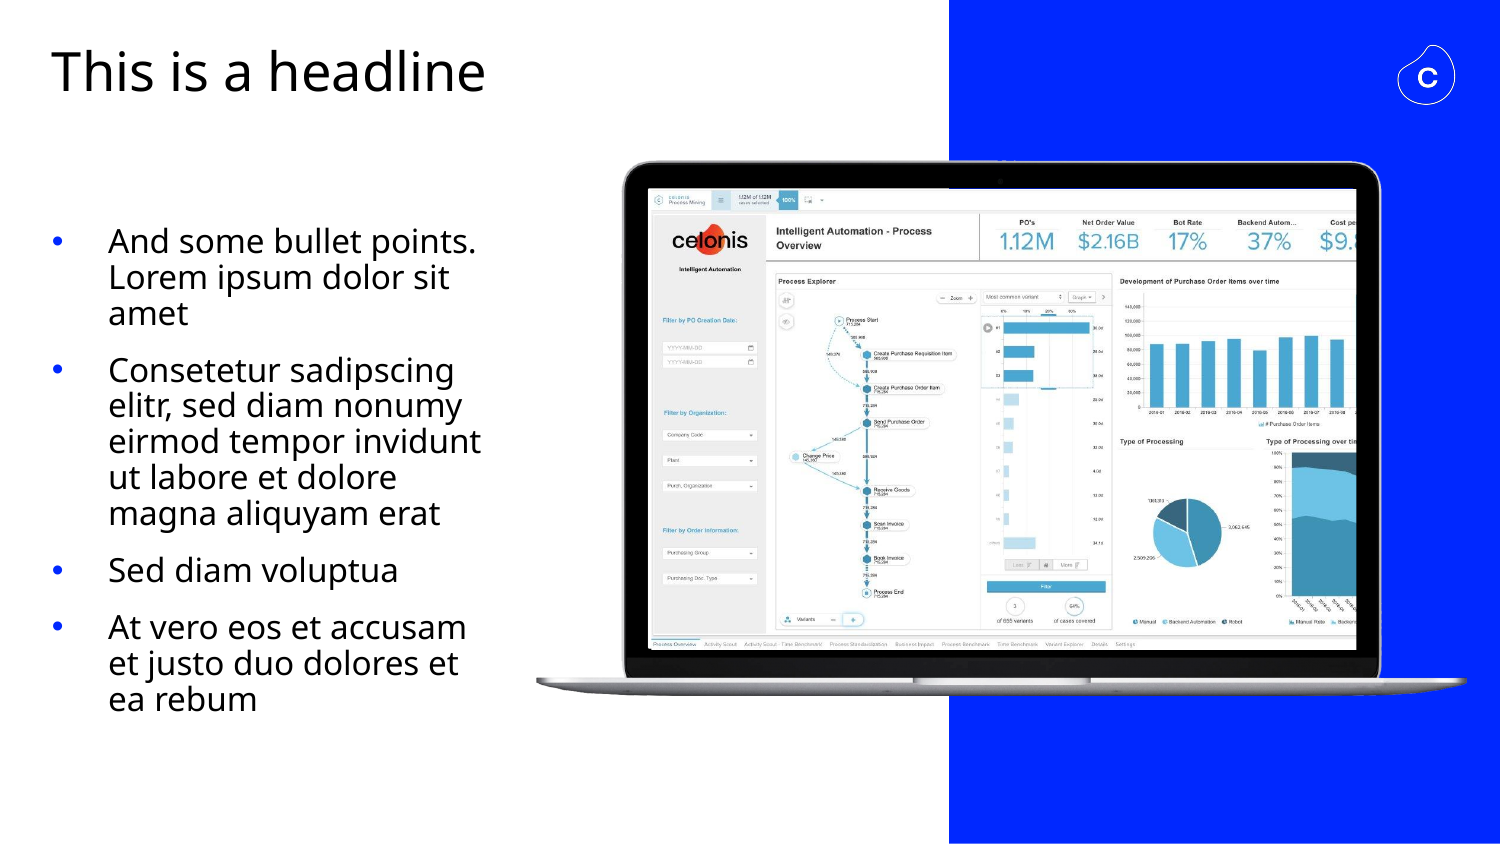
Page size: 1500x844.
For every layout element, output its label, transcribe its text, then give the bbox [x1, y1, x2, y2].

title This is a headline [51, 45, 537, 171]
list And some bullet points. Lorem ipsum dolor sit amet Consetetur sadipscing elitr, sed diam nonumy eirmod tempor invidunt ut labore et dolore magna aliquyam erat Sed diam voluptua At vero eos et accusam et justo duo dolores et ea rebum [51, 224, 503, 760]
picture [536, 160, 1467, 696]
picture [1396, 43, 1457, 107]
